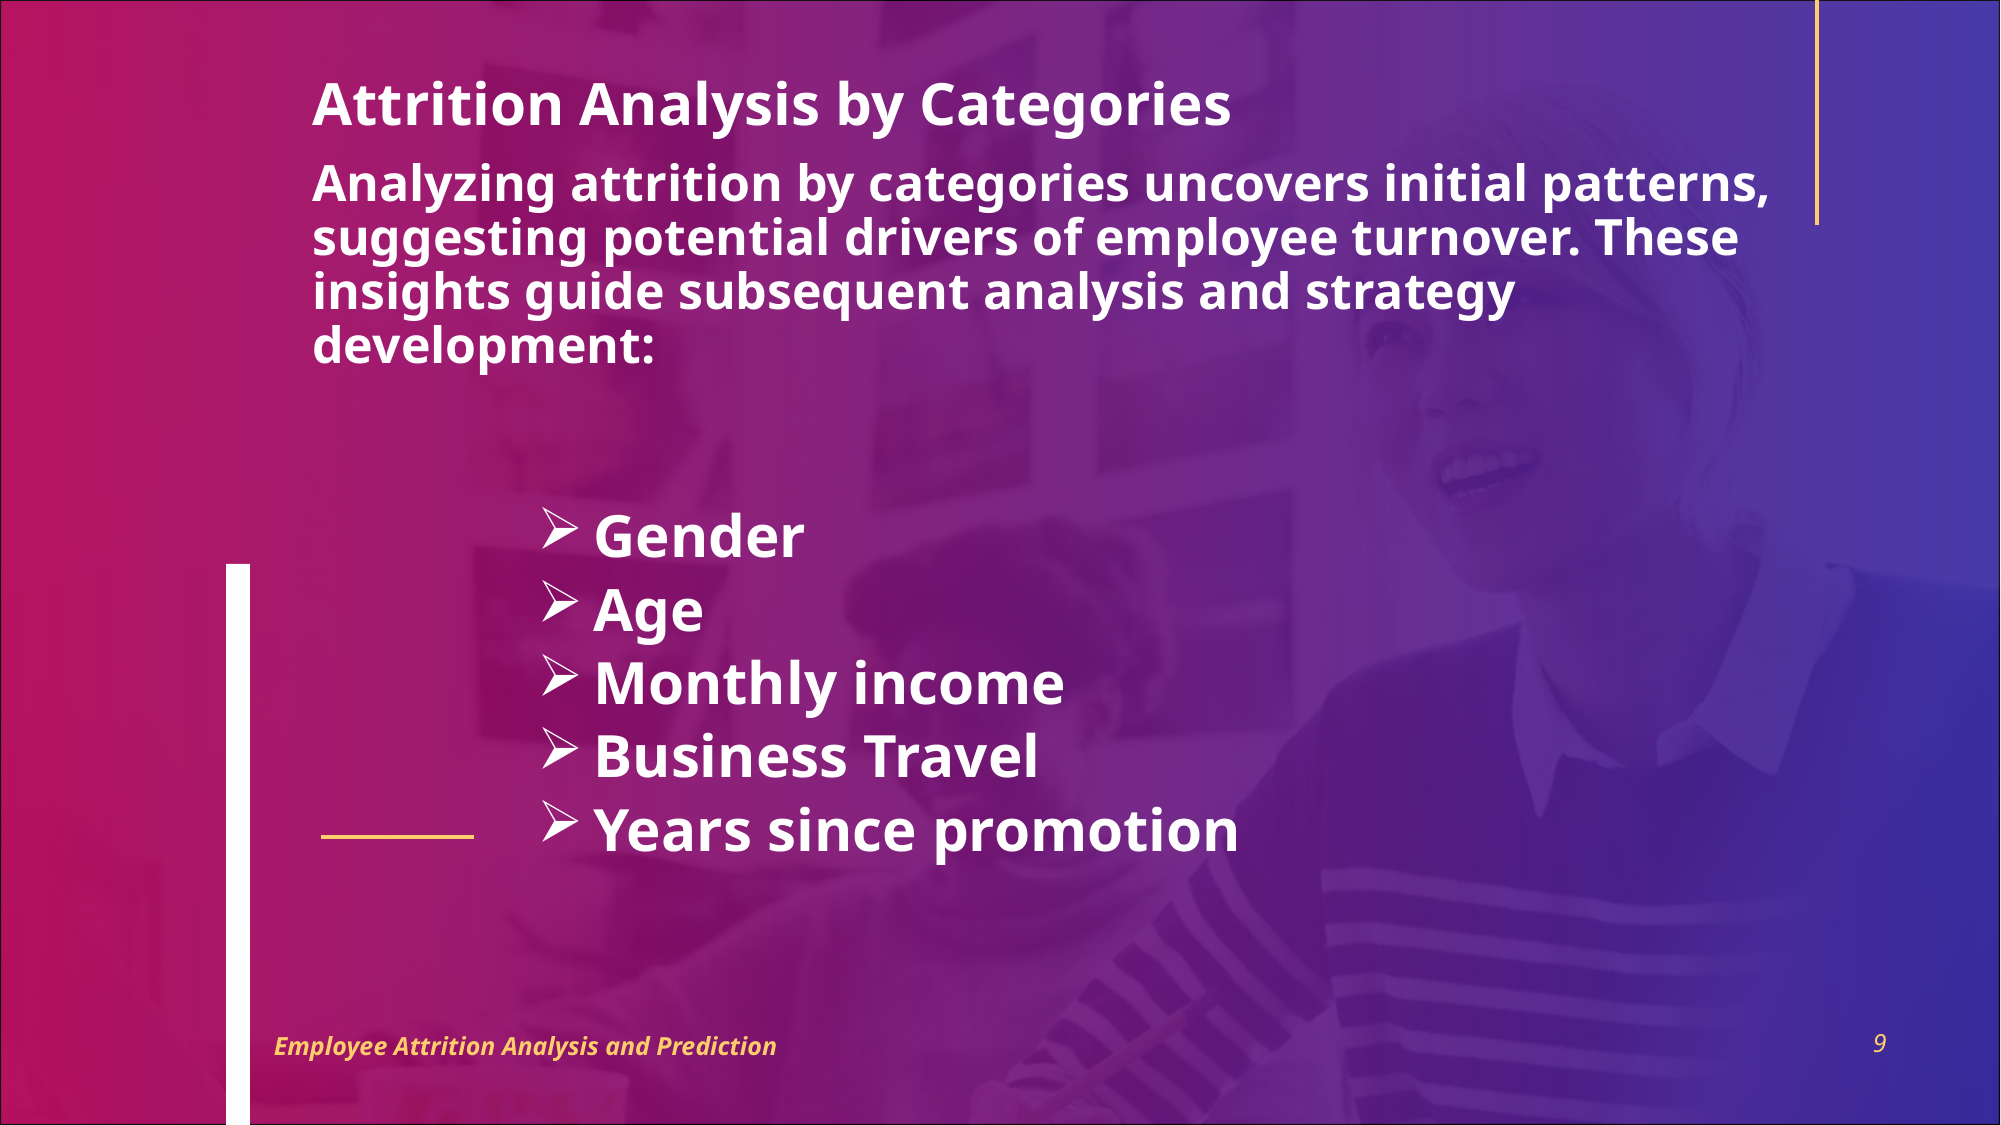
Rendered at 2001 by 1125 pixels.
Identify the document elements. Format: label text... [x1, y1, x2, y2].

subtitle Attrition Analysis by Categories Analyzing attrition by categories uncovers initial patterns, suggesting potential drivers of employee turnover. These insights guide subsequent analysis and strategy development: Gender Age Monthly income Business Travel Years since promotion [297, 67, 1798, 1092]
footer Employee Attrition Analysis and Prediction [258, 1015, 837, 1075]
slide_number 9 [1451, 1015, 1902, 1075]
